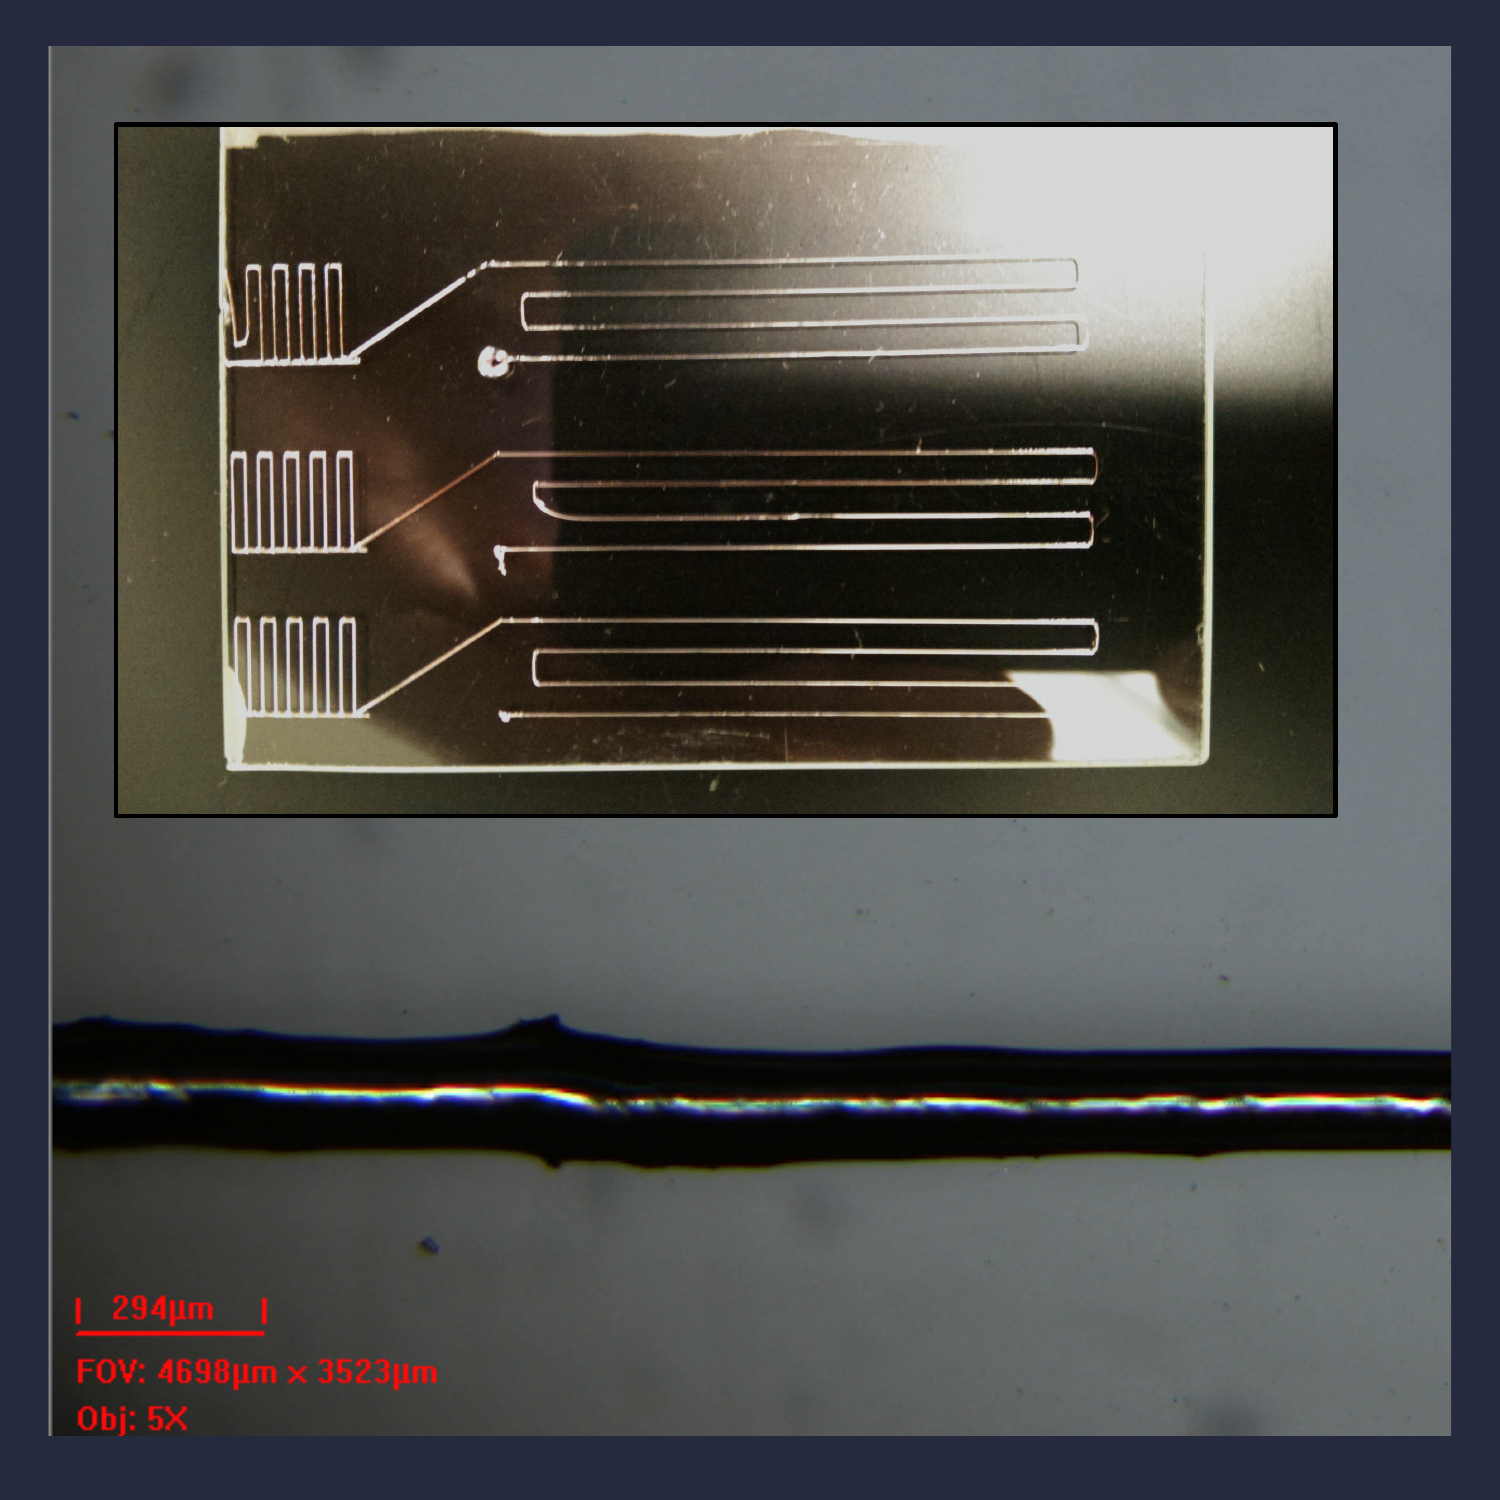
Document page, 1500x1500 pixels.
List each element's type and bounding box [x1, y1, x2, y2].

picture [48, 46, 1452, 1436]
